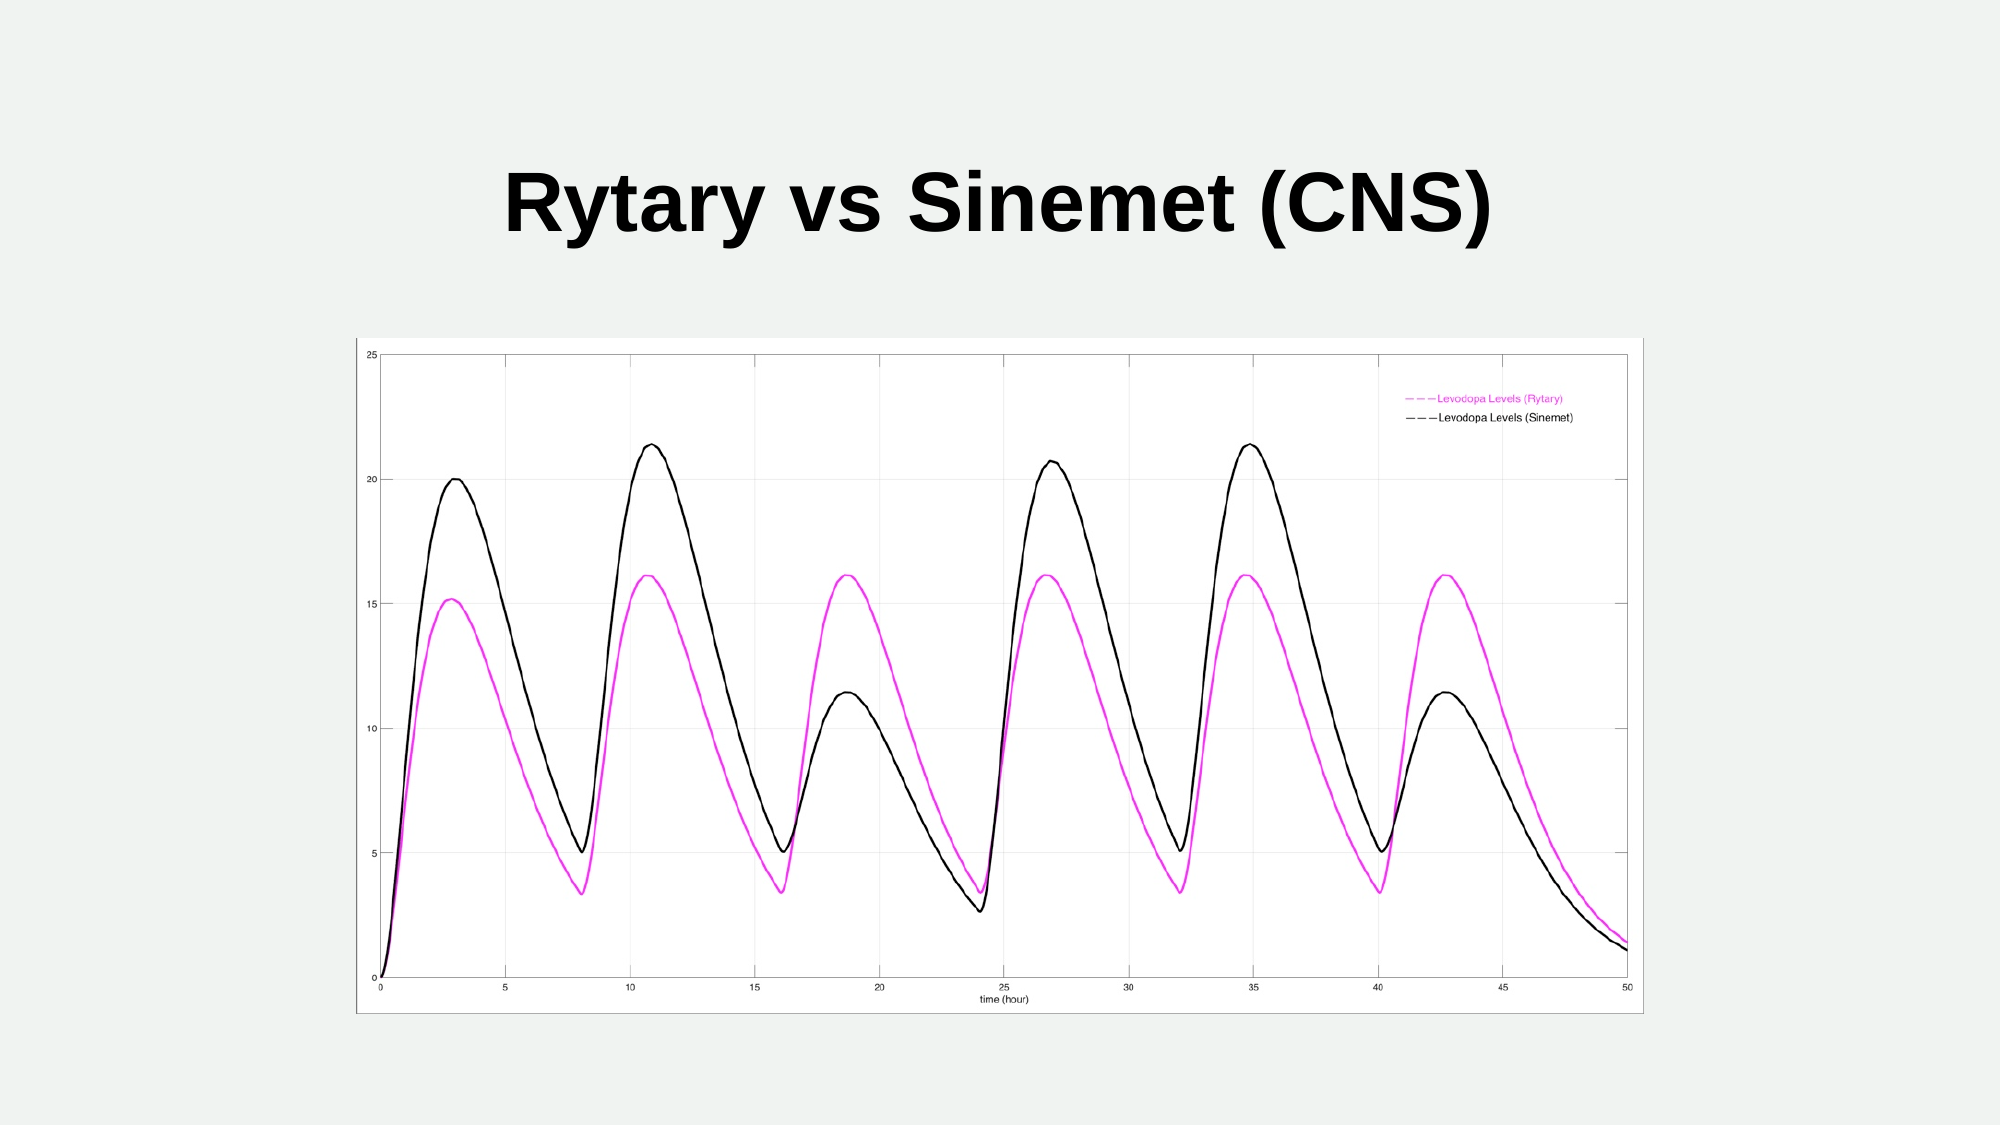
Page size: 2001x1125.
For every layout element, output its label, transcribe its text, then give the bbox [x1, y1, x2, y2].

title Rytary vs Sinemet (CNS) [488, 73, 1512, 257]
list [356, 337, 1644, 1014]
